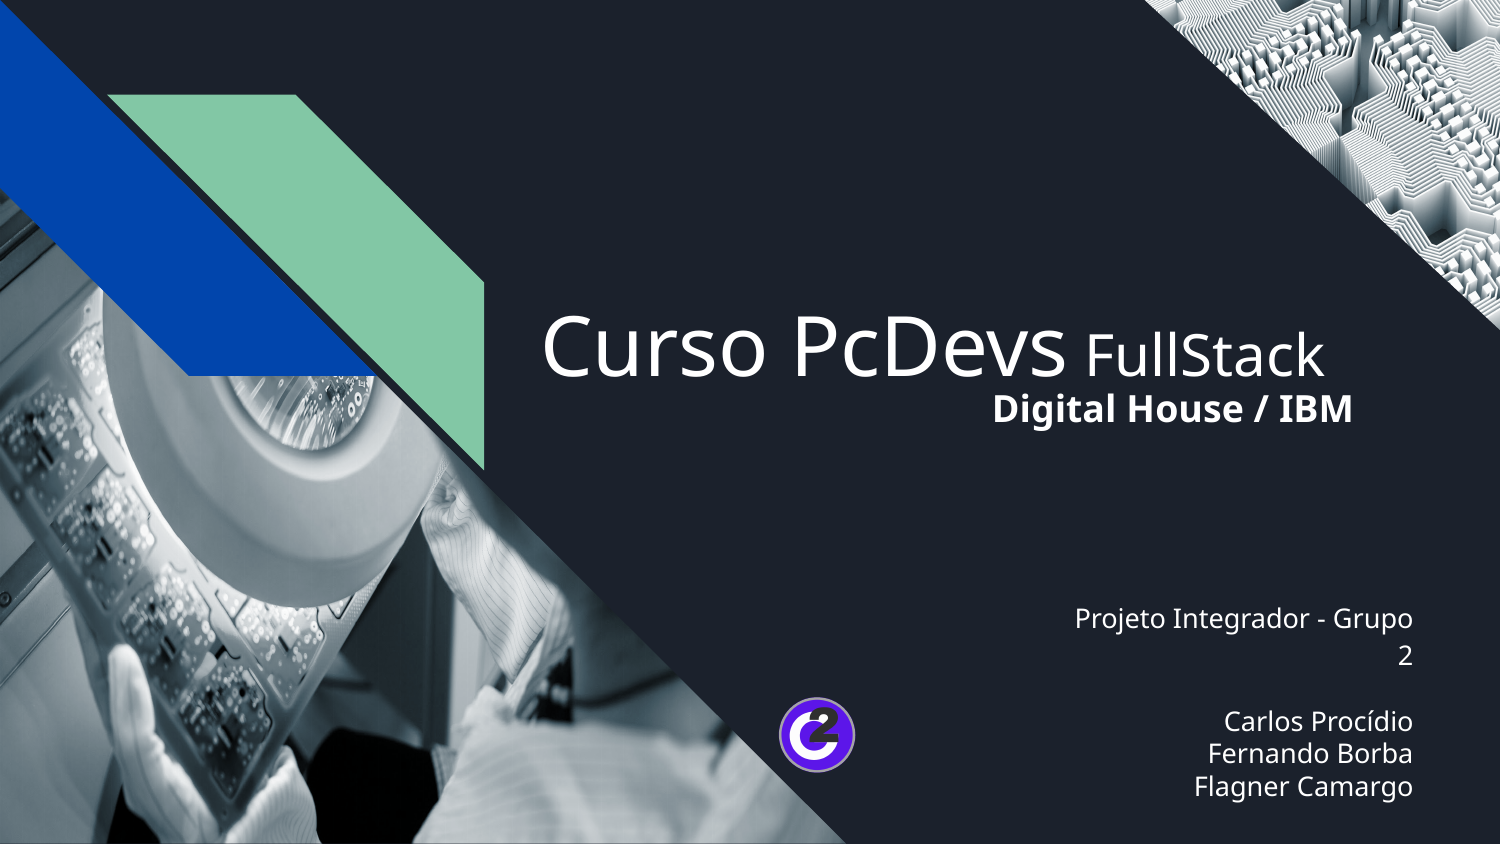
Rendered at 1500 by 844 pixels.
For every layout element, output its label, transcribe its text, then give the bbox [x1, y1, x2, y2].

text_box Projeto Integrador - Grupo 2 Carlos Procídio Fernando Borba Flagner Camargo [1051, 581, 1429, 782]
text_box Curso PcDevs FullStack [525, 278, 1418, 402]
picture [1144, 0, 1500, 331]
picture [0, 189, 857, 844]
text_box Digital House / IBM [977, 370, 1500, 446]
